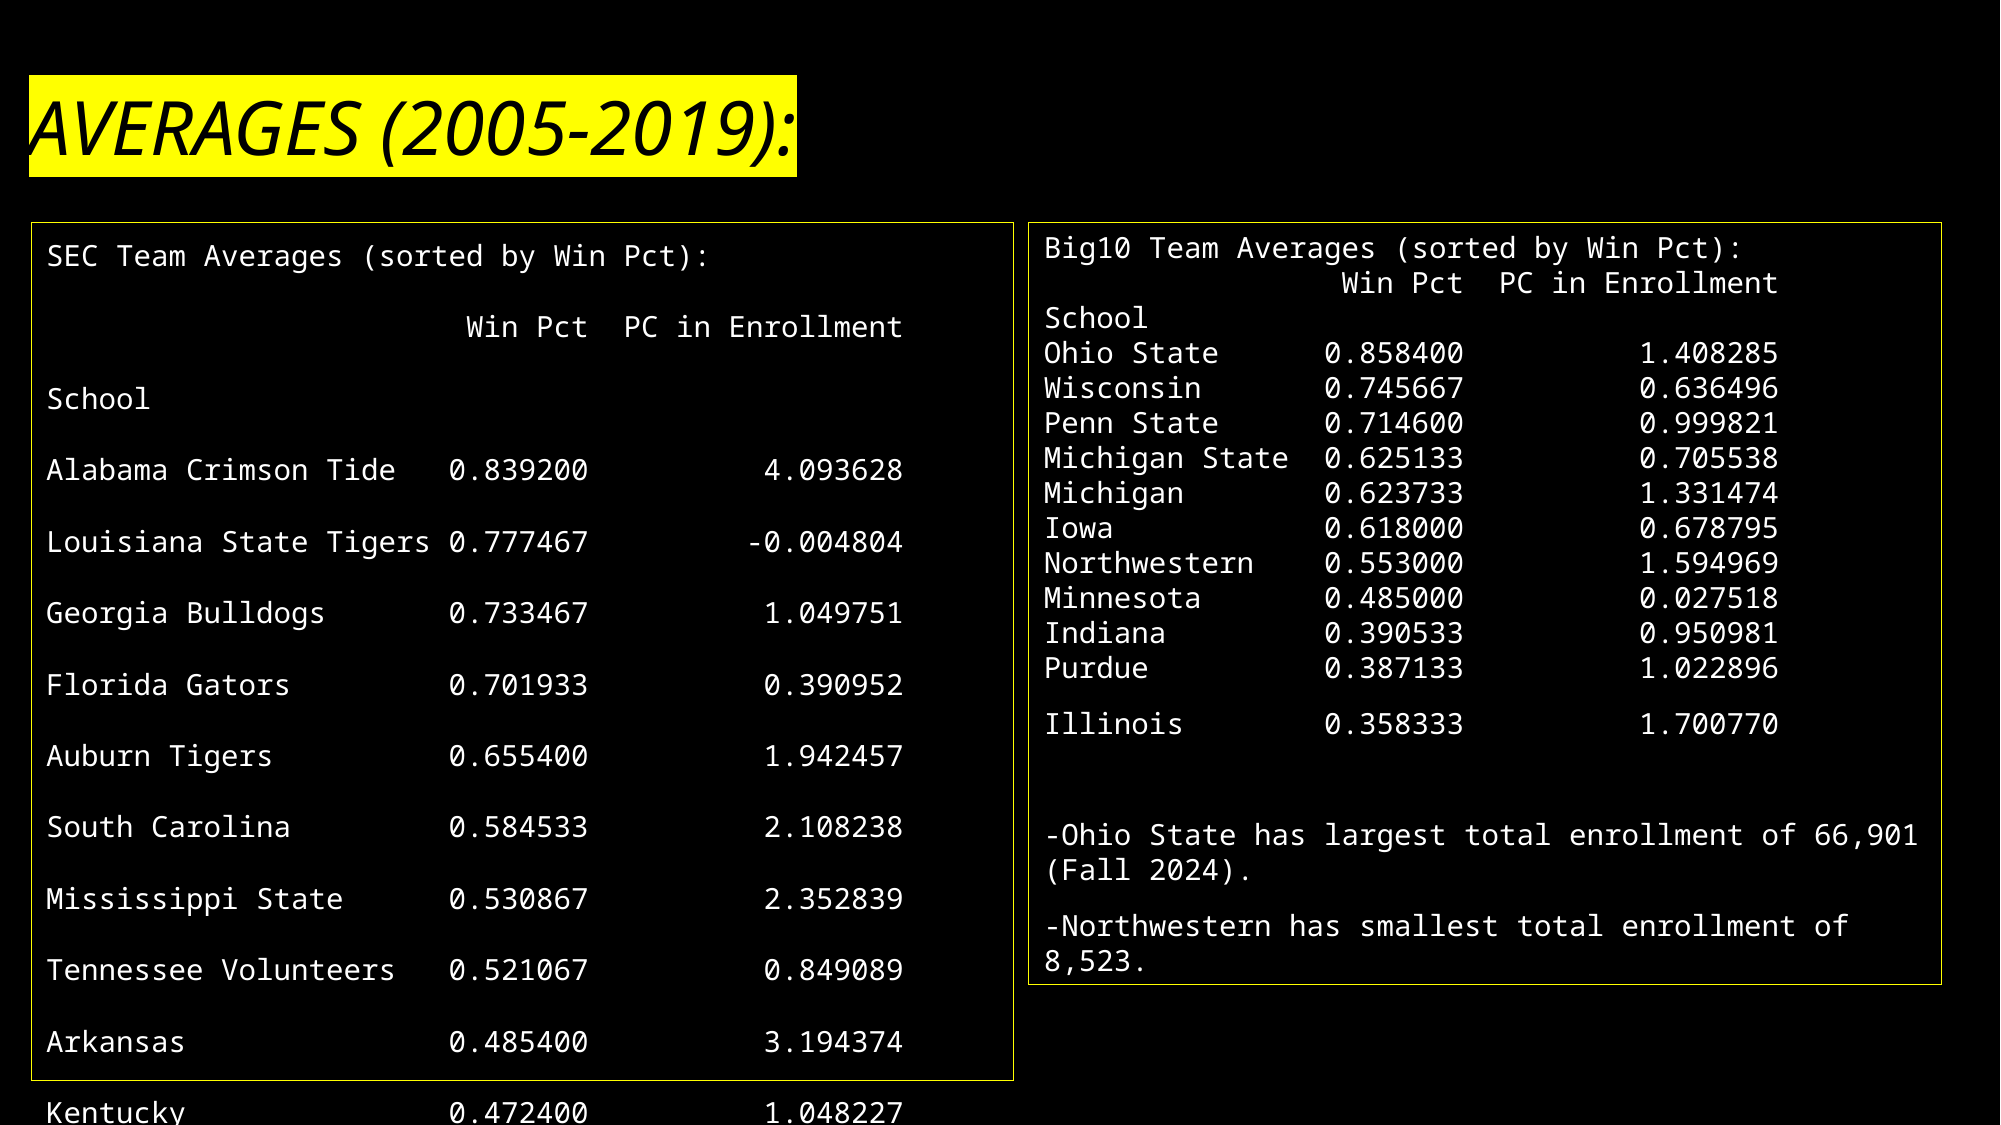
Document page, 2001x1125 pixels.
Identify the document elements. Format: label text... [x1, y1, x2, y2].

title AVERAGES (2005-2019): [13, 47, 1571, 178]
text_box Big10 Team Averages (sorted by Win Pct): Win Pct PC in Enrollment School Ohio State 0.858400 1.408285 Wisconsin 0.745667 0.636496 Penn State 0.714600 0.999821 Michigan State 0.625133 0.705538 Michigan 0.623733 1.331474 Iowa 0.618000 0.678795 Northwestern 0.553000 1.594969 Minnesota 0.485000 0.027518 Indiana 0.390533 0.950981 Purdue 0.387133 1.022896 Illinois 0.358333 1.700770 -Ohio State has largest total enrollment of 66,901 (Fall 2024). -Northwestern has smallest total enrollment of 8,523. [1028, 222, 1942, 985]
list SEC Team Averages (sorted by Win Pct): Win Pct PC in Enrollment School Alabama Crimson Tide 0.839200 4.093628 Louisiana State Tigers 0.777467 -0.004804 Georgia Bulldogs 0.733467 1.049751 Florida Gators 0.701933 0.390952 Auburn Tigers 0.655400 1.942457 South Carolina 0.584533 2.108238 Mississippi State 0.530867 2.352839 Tennessee Volunteers 0.521067 0.849089 Arkansas 0.485400 3.194374 Kentucky 0.472400 1.048227 Ole Miss 0.468067 2.603675 Vanderbilt 0.406467 0.972033 -Florida has largest total enrollment of 60,795 (Fall 2024). -Vanderbilt has smallest total enrollment of 13,575. [31, 222, 1014, 1081]
